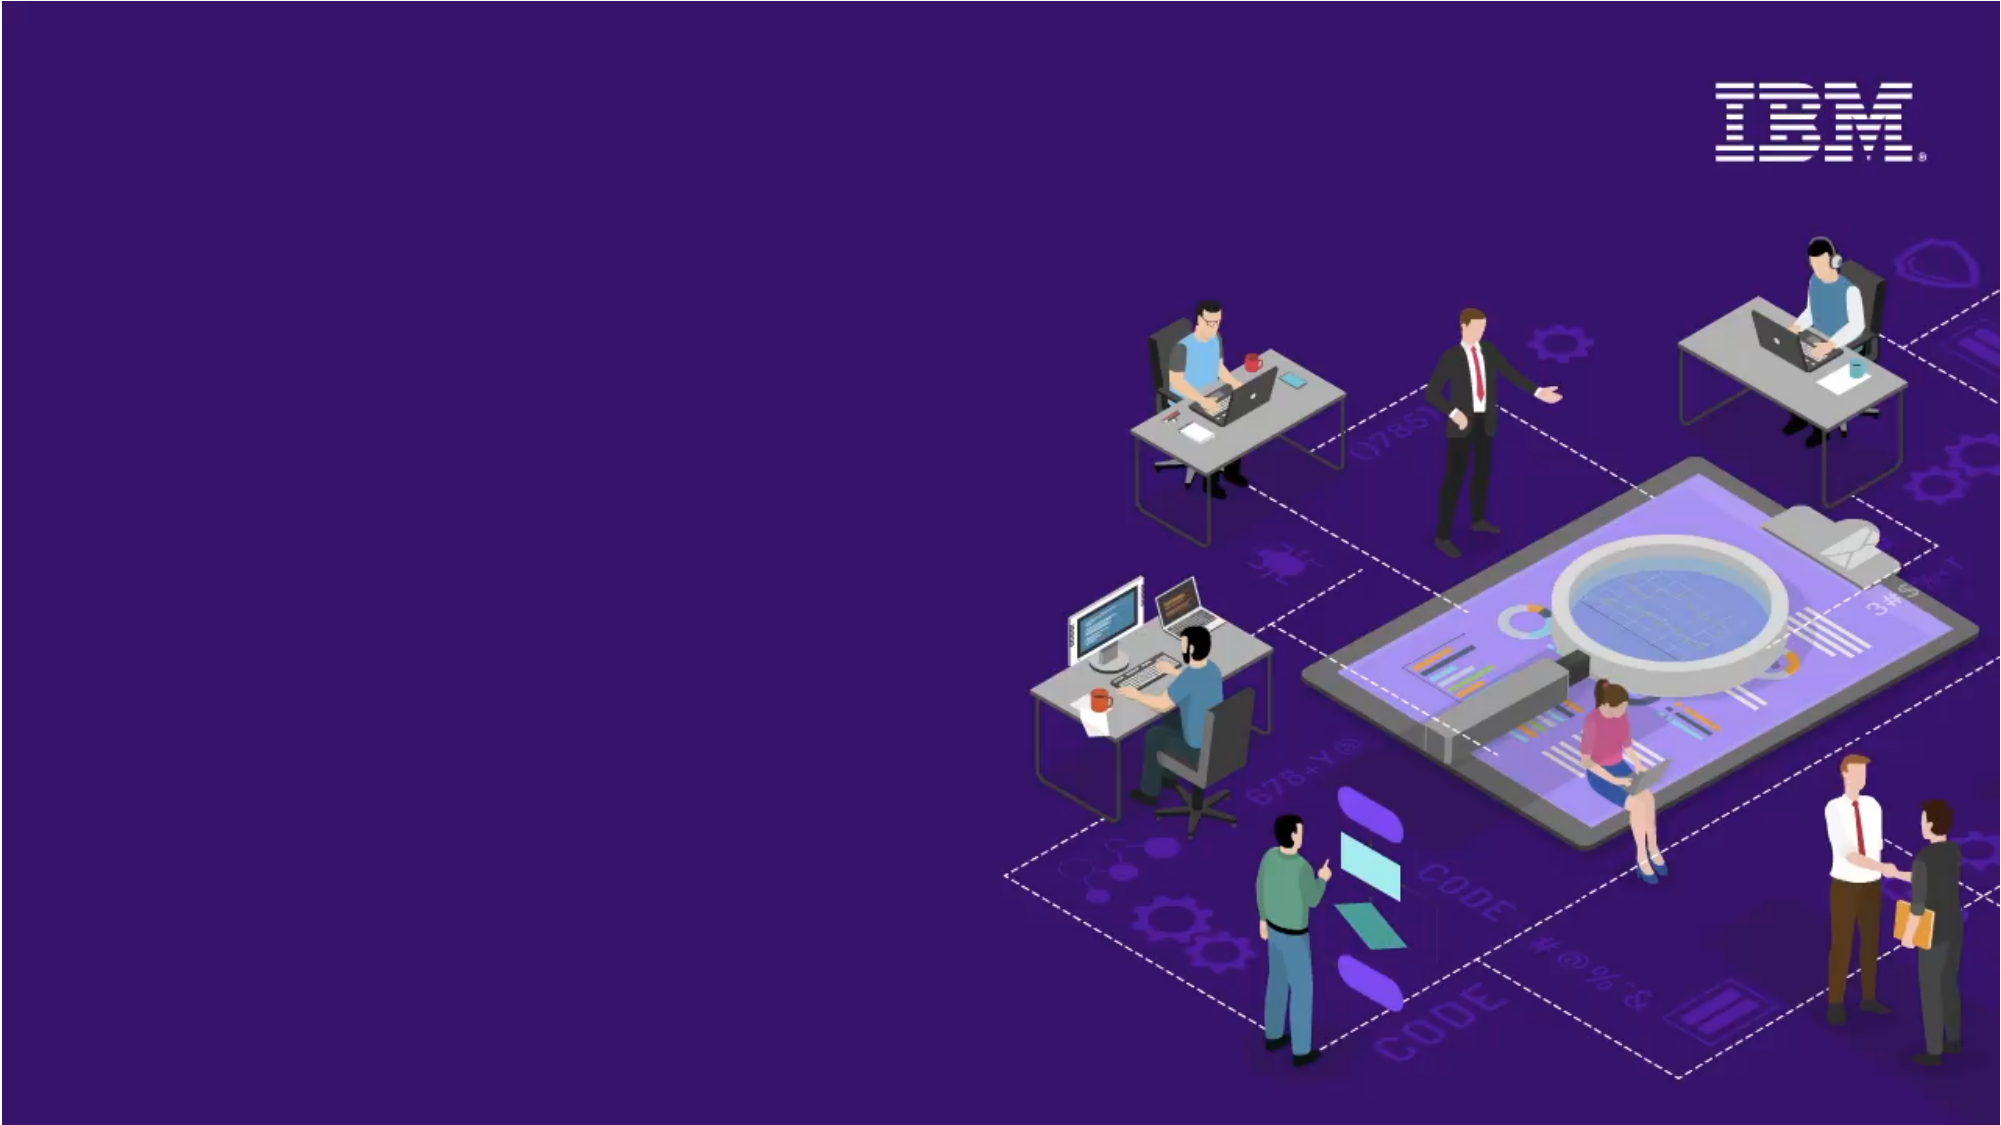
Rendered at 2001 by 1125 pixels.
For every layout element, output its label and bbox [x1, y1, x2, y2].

text_box [1, 0, 2000, 1125]
